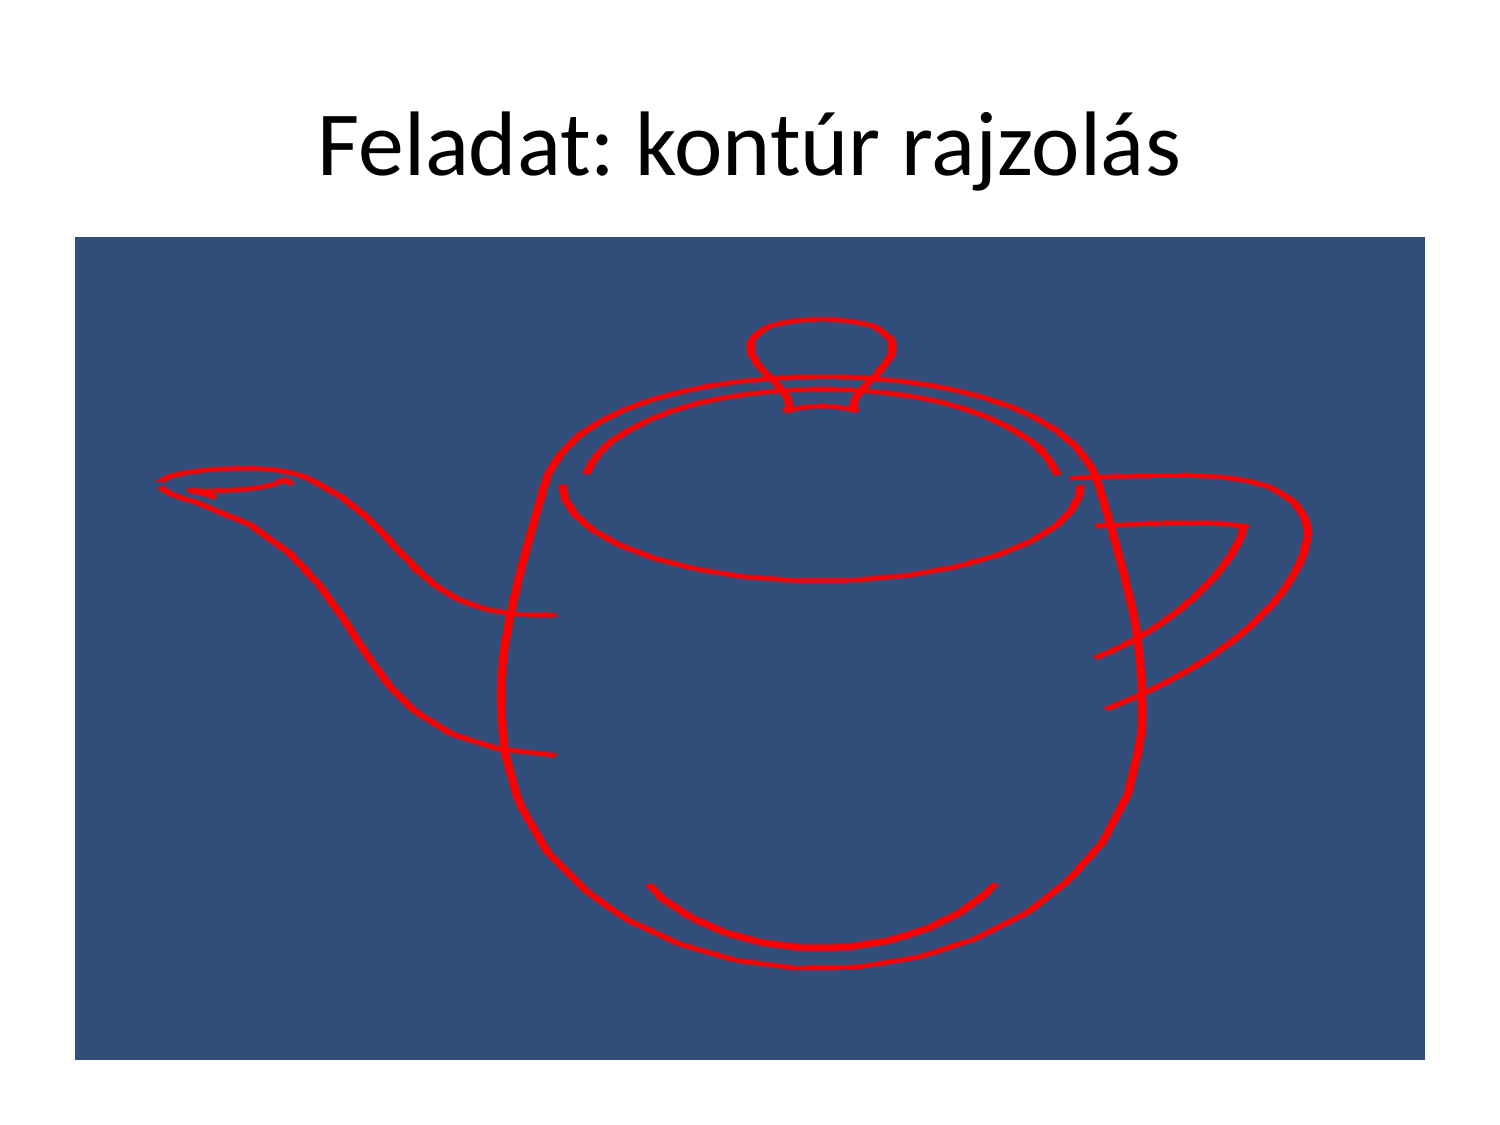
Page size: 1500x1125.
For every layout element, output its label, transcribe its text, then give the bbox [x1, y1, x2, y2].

title Feladat: kontúr rajzolás [75, 45, 1425, 233]
picture [75, 237, 1426, 1061]
